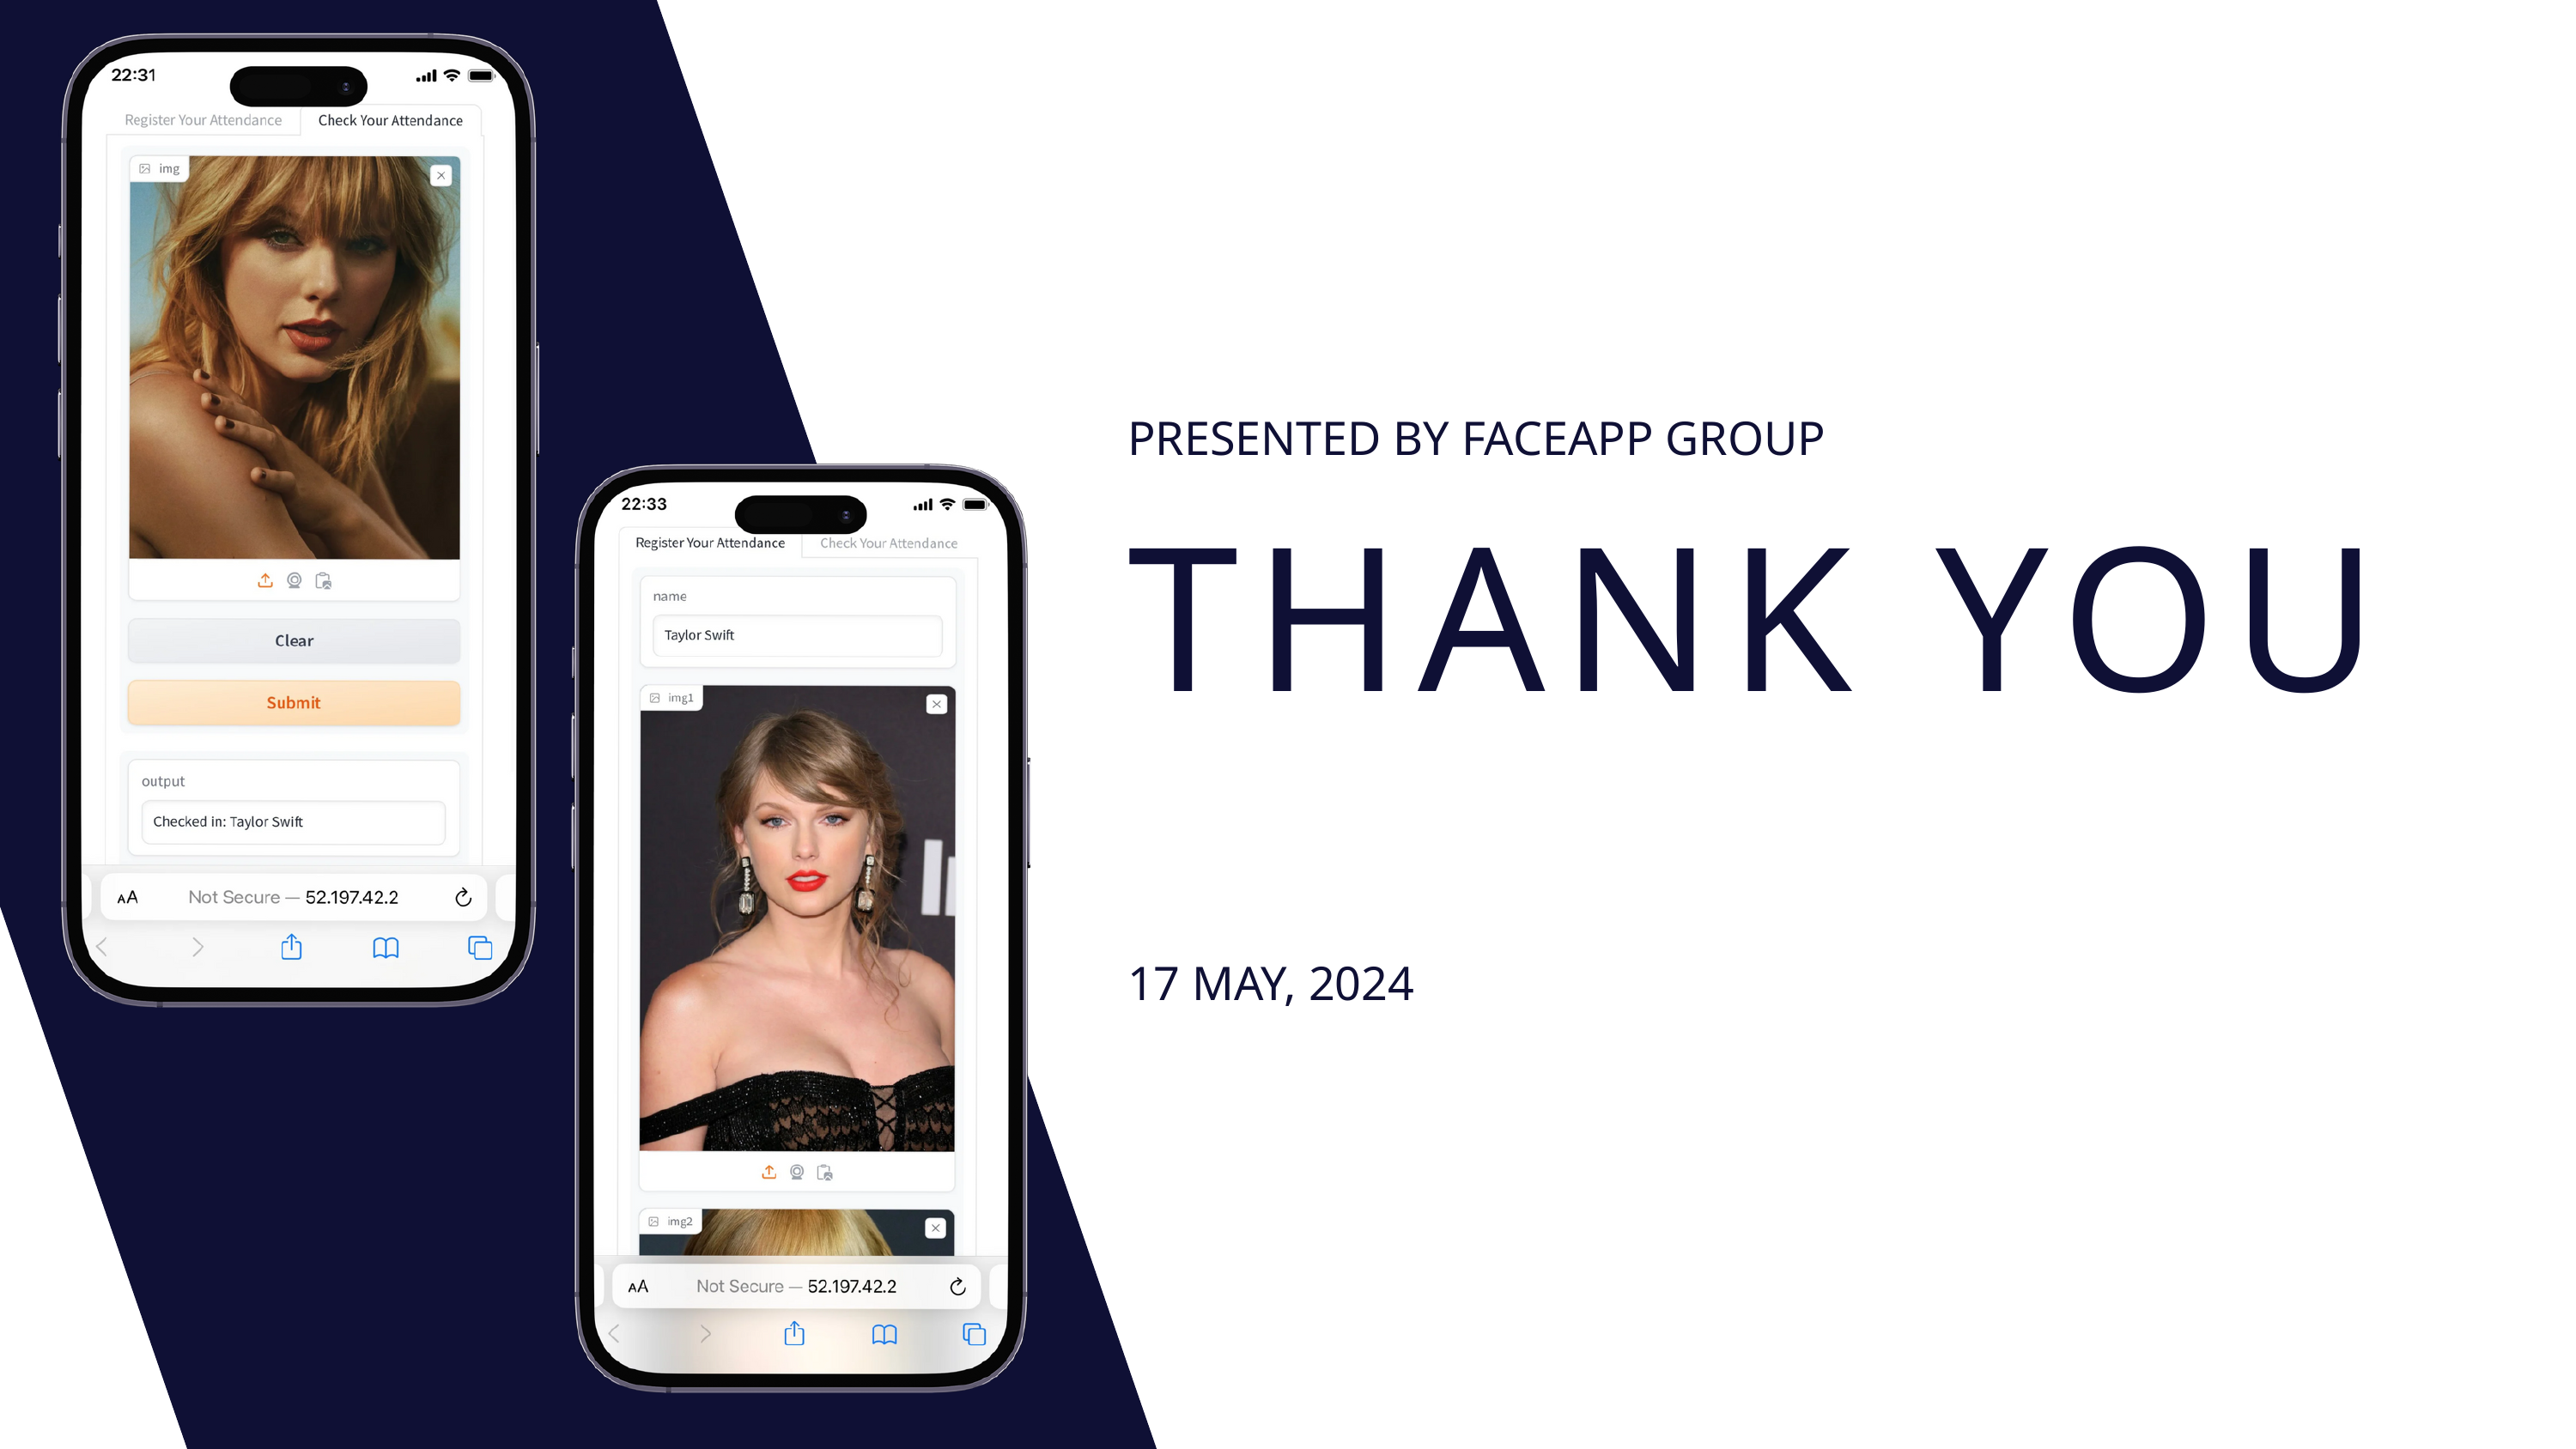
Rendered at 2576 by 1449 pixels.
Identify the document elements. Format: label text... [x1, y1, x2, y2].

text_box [0, 0, 1163, 1449]
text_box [122, 434, 299, 611]
text_box THANK YOU [1167, 512, 2432, 732]
text_box PRESENTED BY FACEAPP GROUP [1167, 399, 2230, 464]
text_box 17 MAY, 2024 [1167, 944, 2462, 1009]
